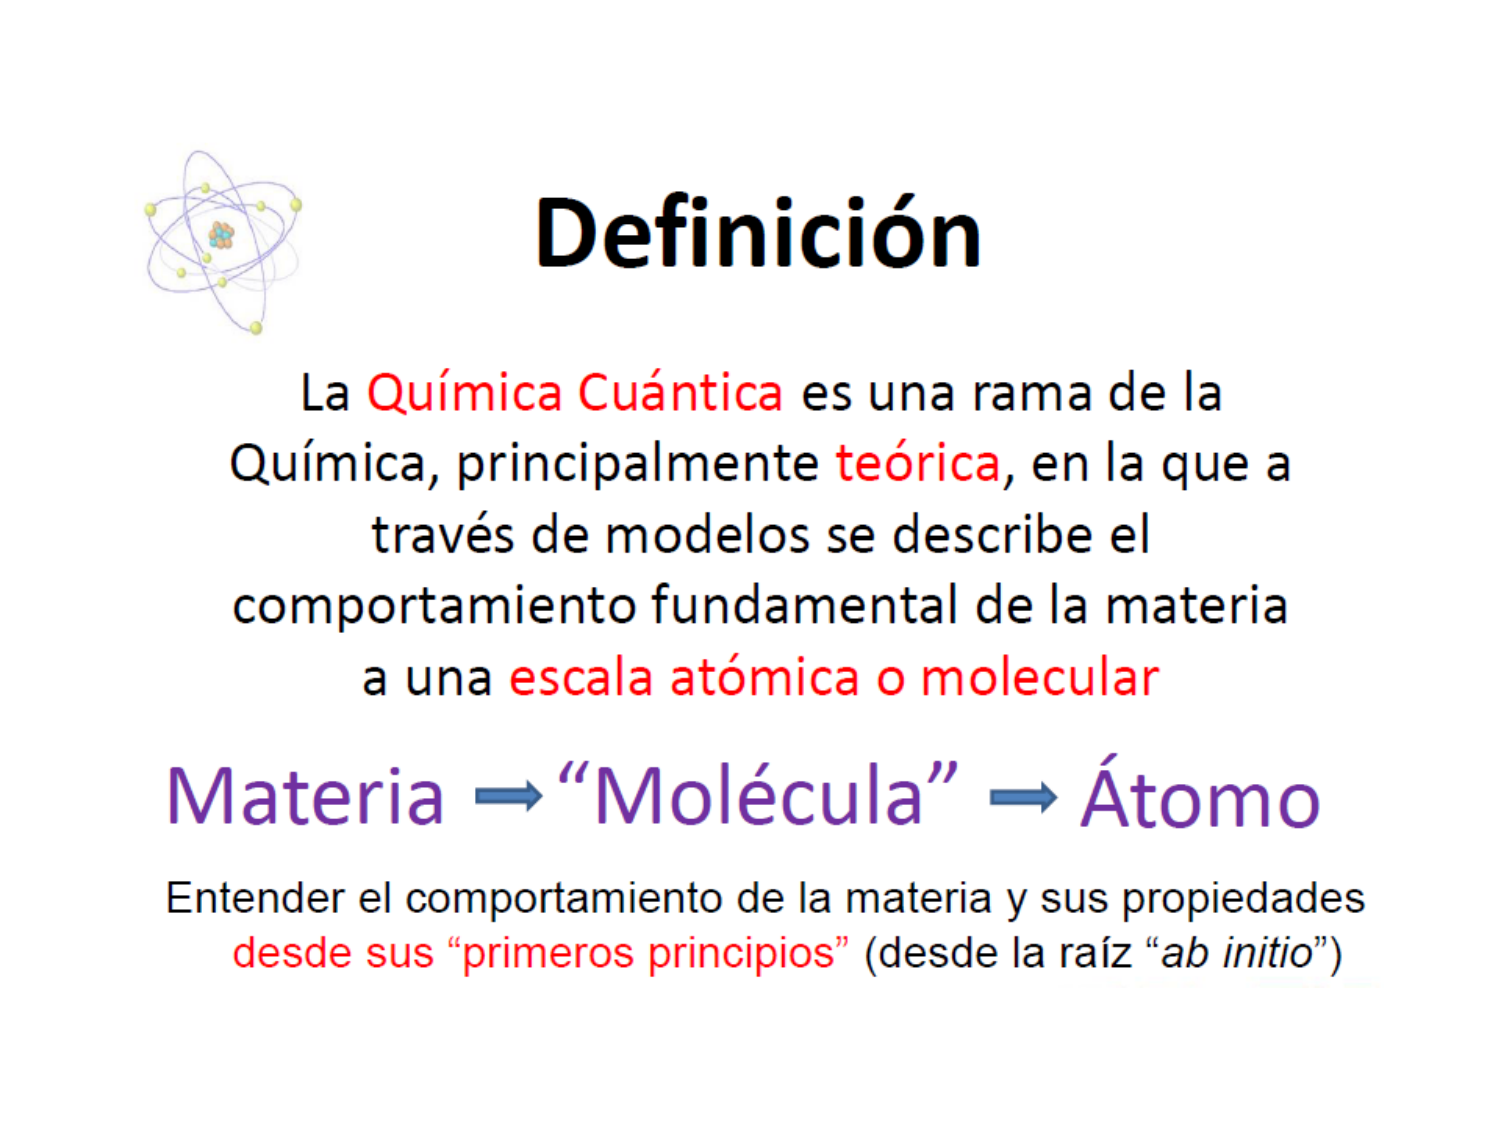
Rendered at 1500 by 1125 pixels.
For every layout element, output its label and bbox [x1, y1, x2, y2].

picture [116, 137, 1384, 988]
